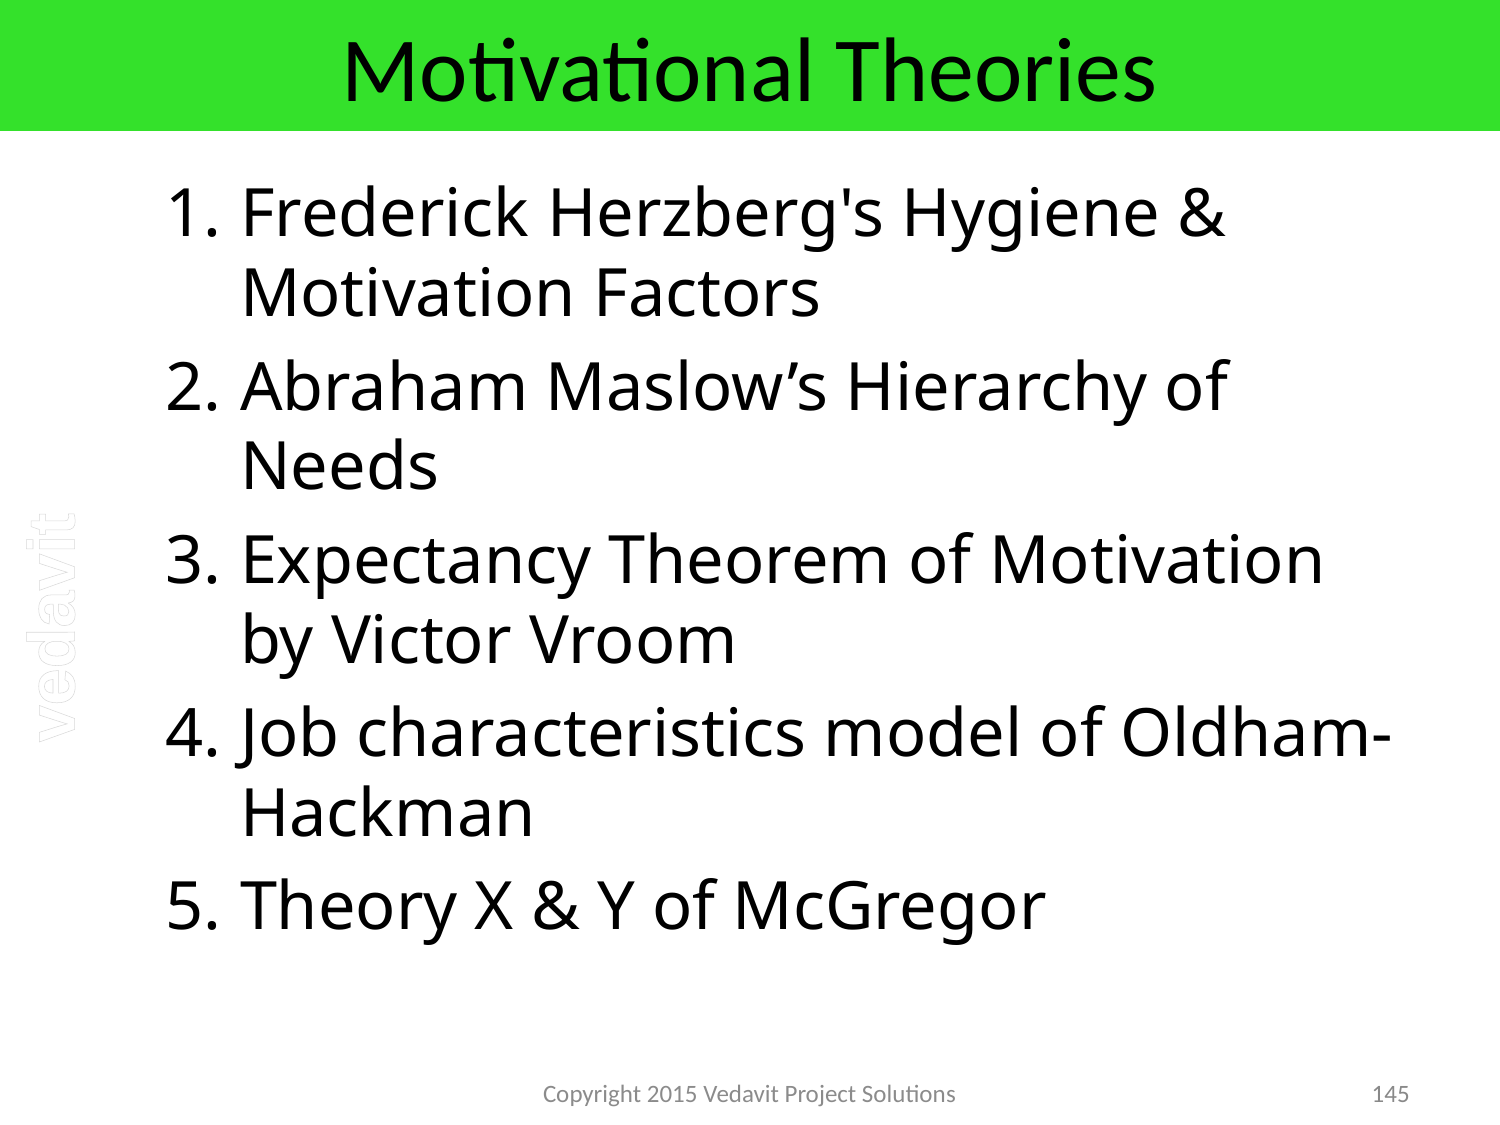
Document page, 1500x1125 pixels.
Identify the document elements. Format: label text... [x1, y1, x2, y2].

title Motivational Theories [0, 0, 1500, 131]
slide_number 145 [1074, 1062, 1425, 1123]
footer Copyright 2015 Vedavit Project Solutions [512, 1062, 988, 1123]
list Frederick Herzberg's Hygiene & Motivation Factors Abraham Maslow’s Hierarchy of Needs Expectancy Theorem of Motivation by Victor Vroom Job characteristics model of Oldham-Hackman Theory X & Y of McGregor [75, 162, 1425, 951]
